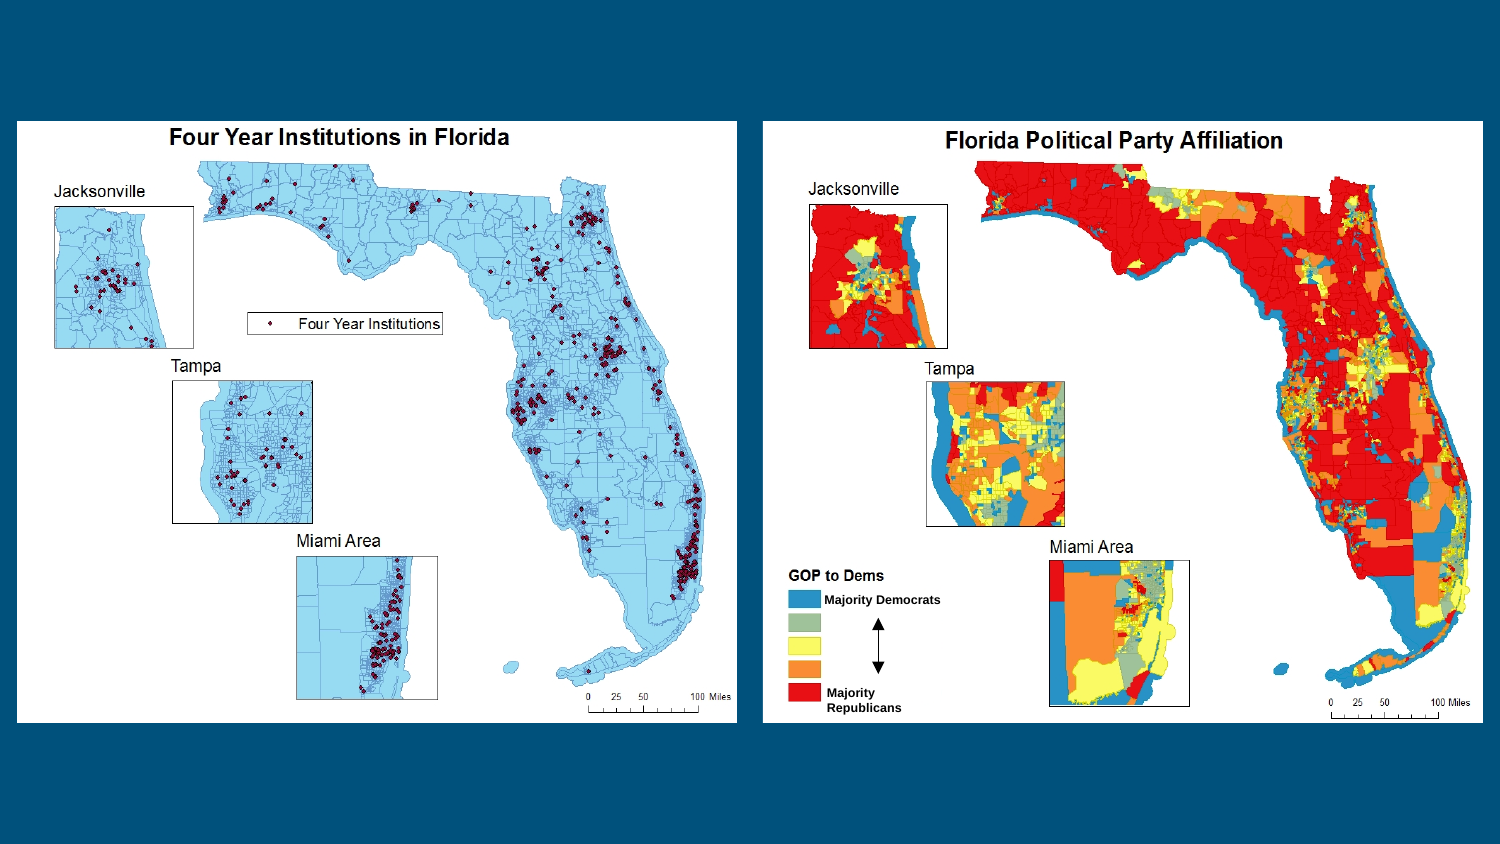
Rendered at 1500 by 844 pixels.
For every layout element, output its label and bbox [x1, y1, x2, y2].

picture [18, 122, 736, 722]
picture [763, 122, 1482, 722]
